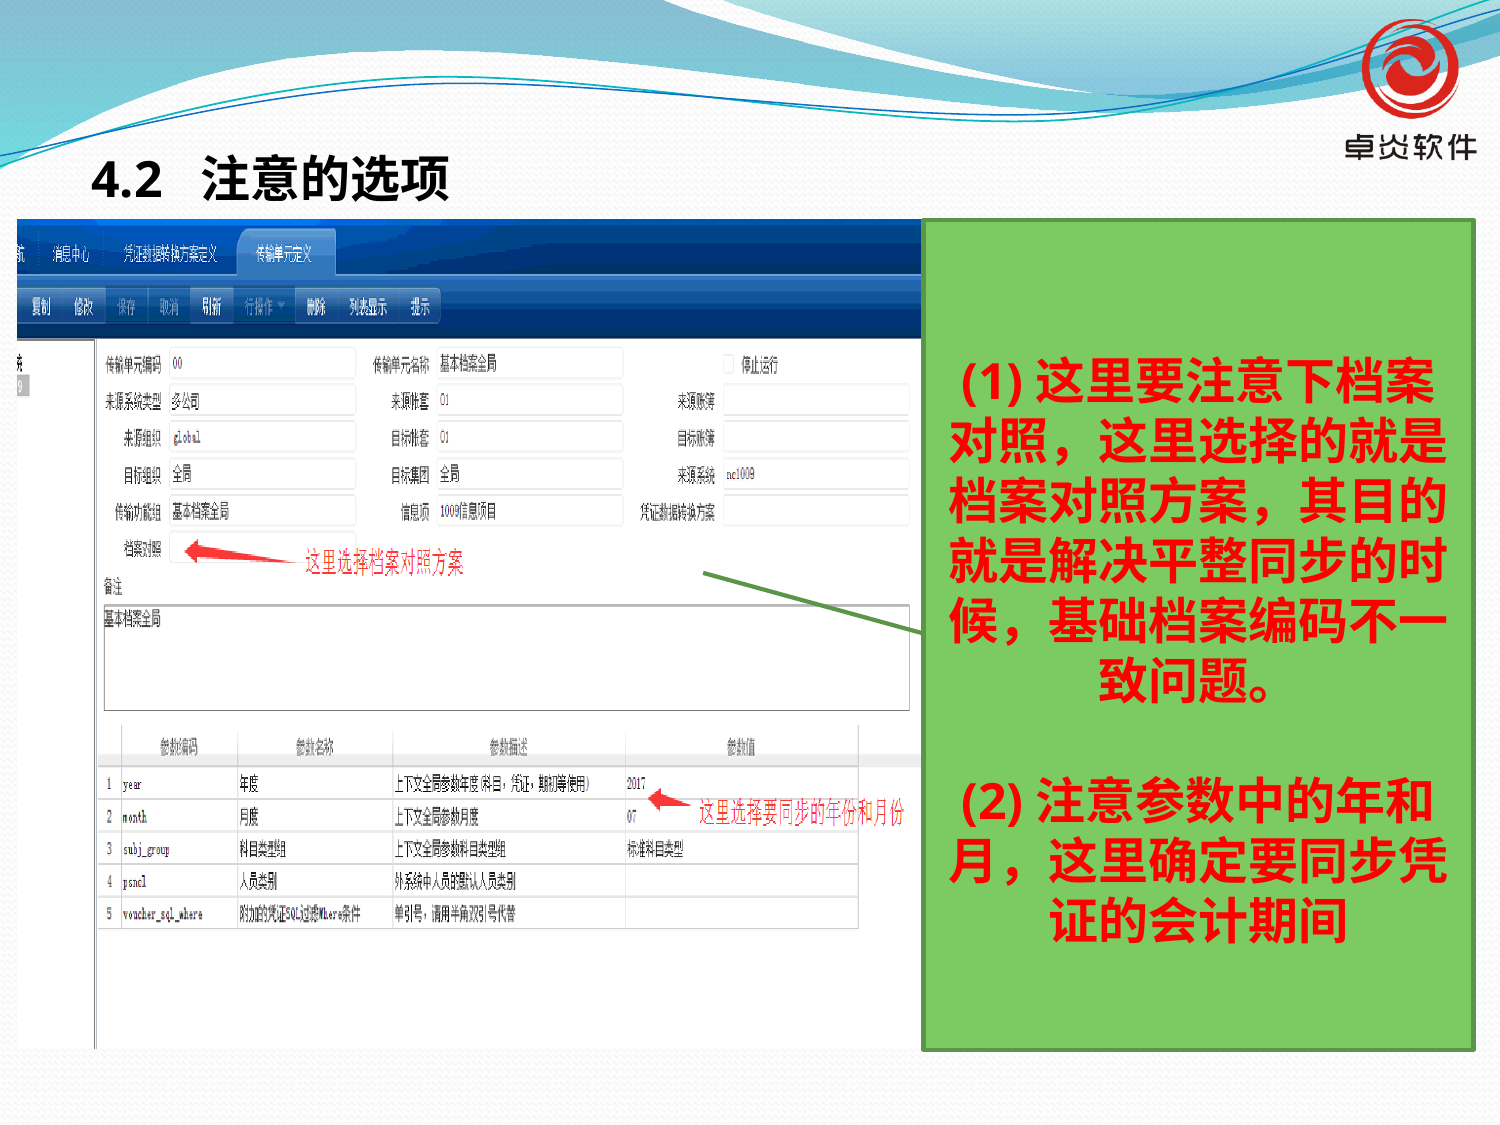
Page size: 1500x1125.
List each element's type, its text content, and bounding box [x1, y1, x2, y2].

picture [1324, 2, 1497, 176]
text_box 4.2 注意的选项 [76, 140, 1235, 215]
text_box (1)这里要注意下档案对照，这里选择的就是档案对照方案，其目的就是解决平整同步的时候，基础档案编码不一致问题。 (2)注意参数中的年和月，这里确定要同步凭证的会计期间 [924, 218, 1476, 1052]
picture [17, 219, 928, 1049]
